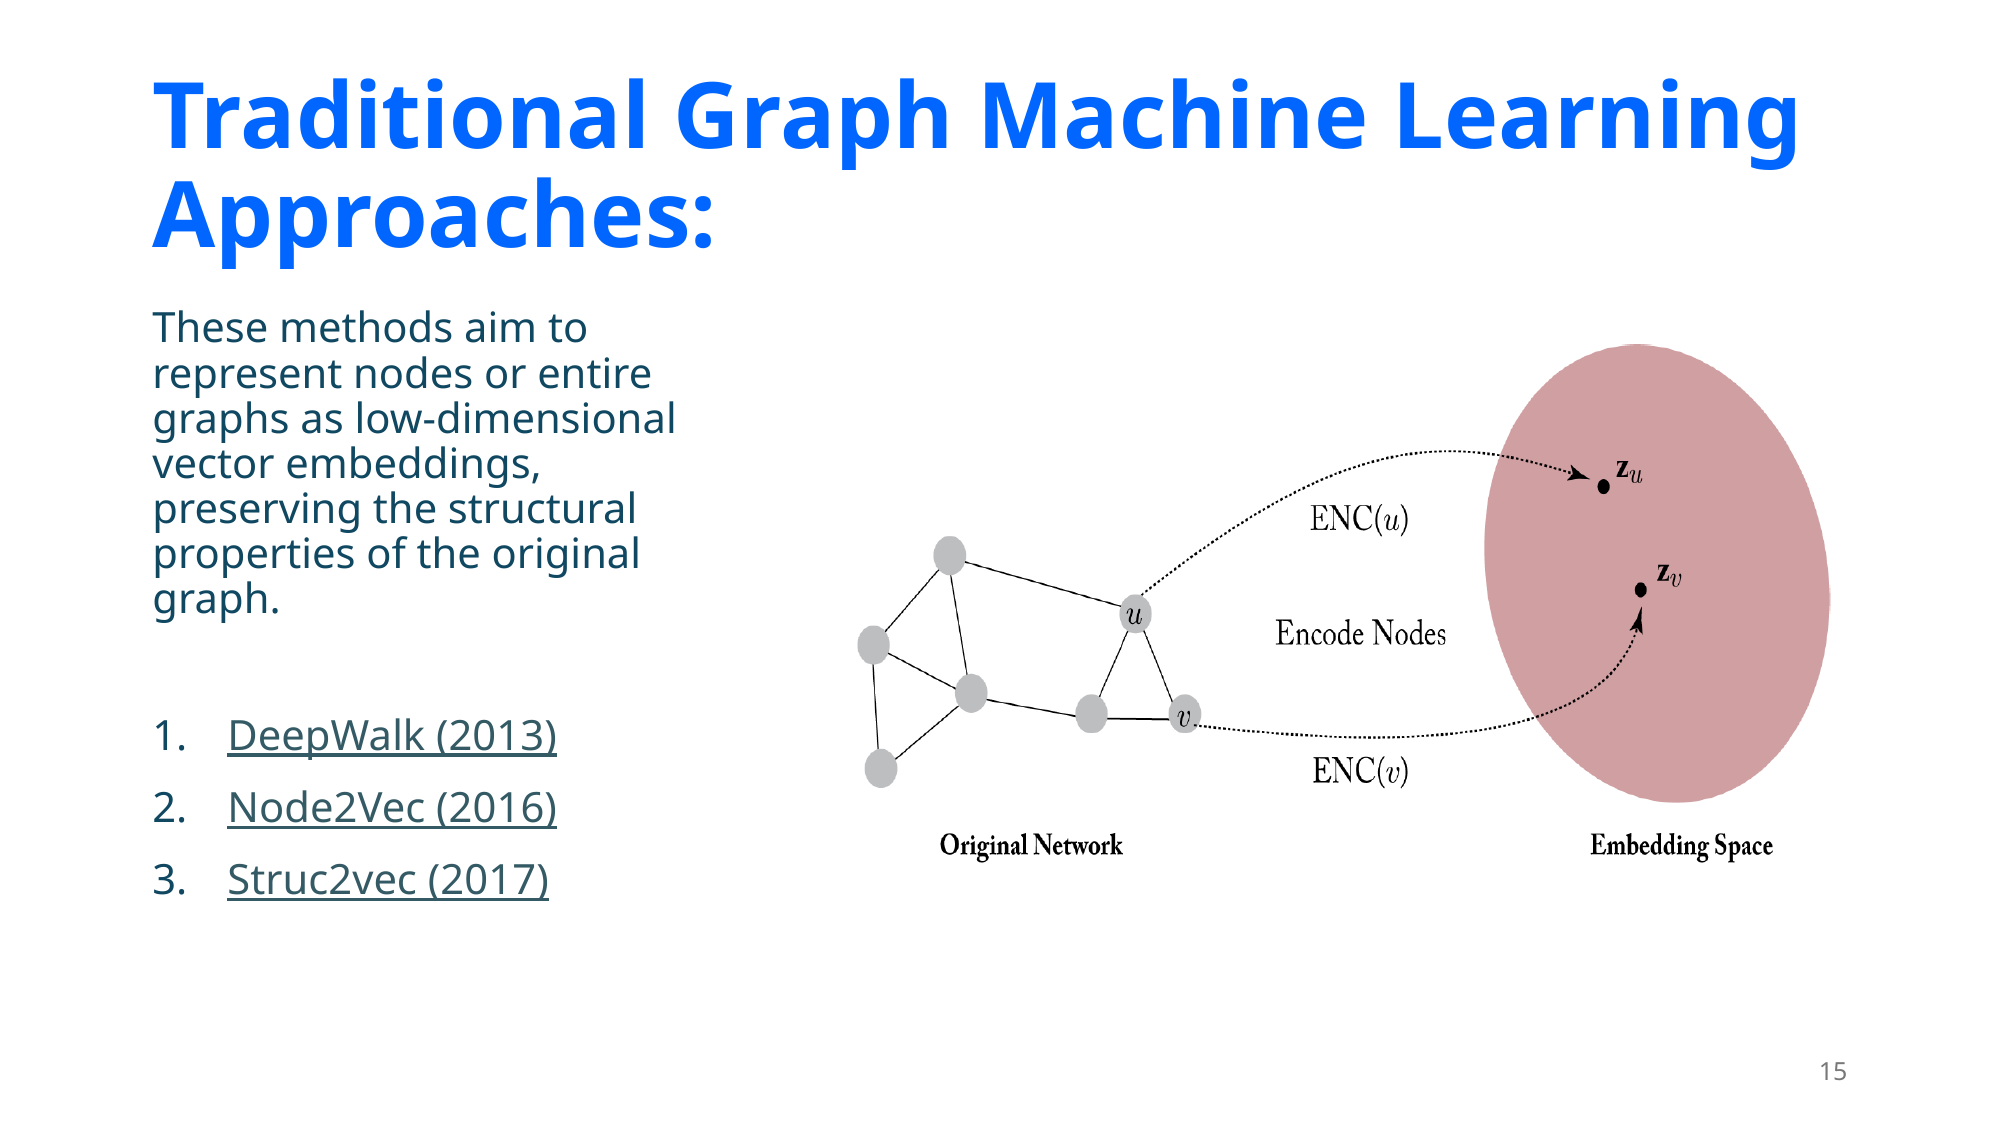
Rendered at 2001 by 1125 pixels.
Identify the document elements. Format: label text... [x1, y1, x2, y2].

title Traditional Graph Machine Learning Approaches: [137, 59, 1863, 278]
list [841, 339, 1833, 864]
list These methods aim to represent nodes or entire graphs as low-dimensional vector embeddings, preserving the structural properties of the original graph. DeepWalk (2013) Node2Vec (2016) Struc2vec (2017) [137, 299, 770, 980]
slide_number 15 [1412, 1042, 1863, 1103]
